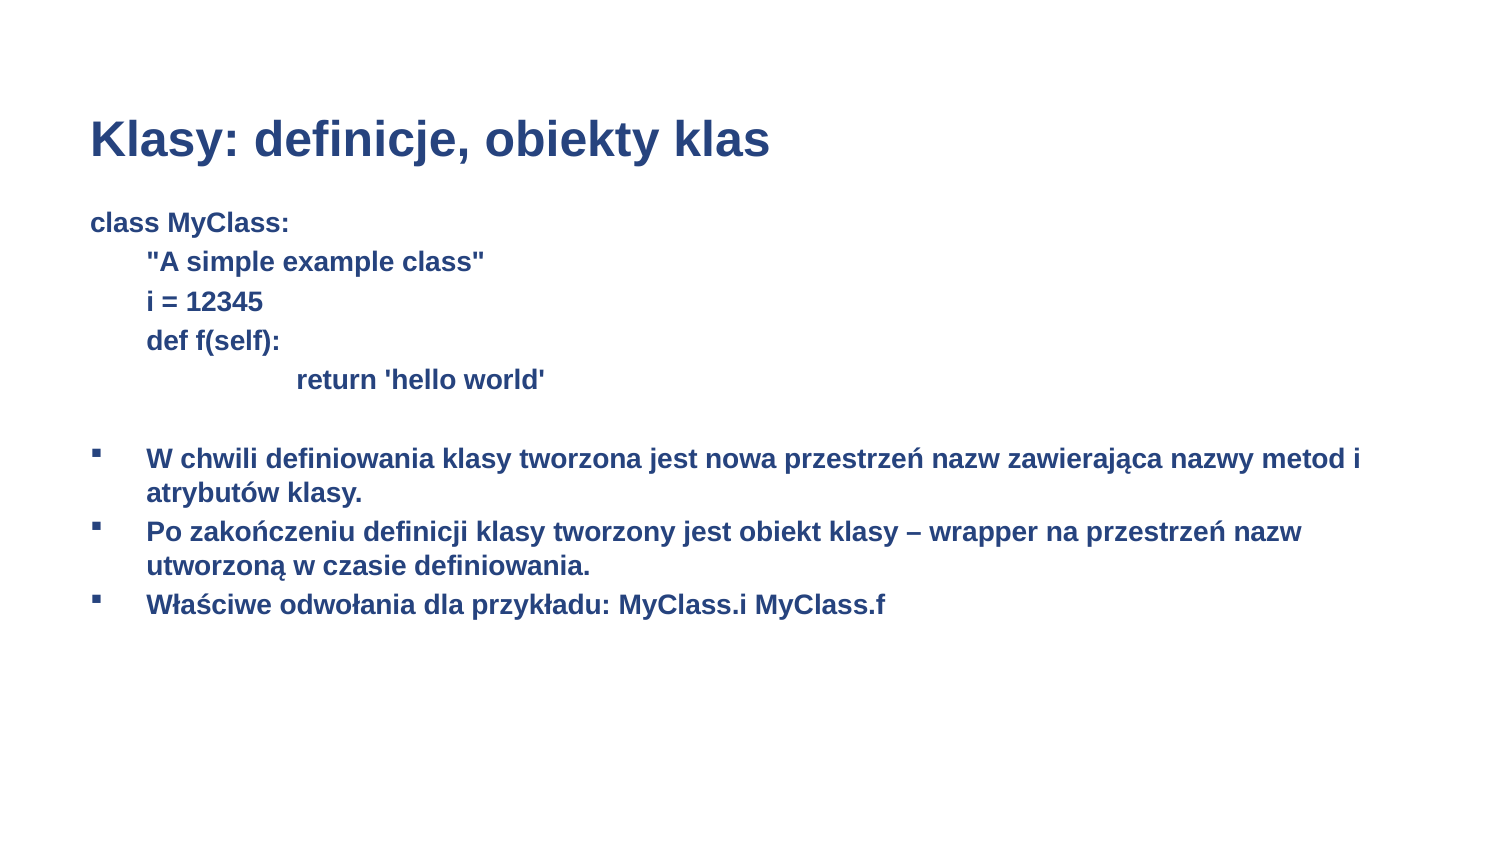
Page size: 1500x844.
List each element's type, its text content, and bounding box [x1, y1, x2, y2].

list class MyClass: "A simple example class" i = 12345 def f(self): return 'hello world' W chwili definiowania klasy tworzona jest nowa przestrzeń nazw zawierająca nazwy metod i atrybutów klasy. Po zakończeniu definicji klasy tworzony jest obiekt klasy – wrapper na przestrzeń nazw utworzoną w czasie definiowania. Właściwe odwołania dla przykładu: MyClass.i MyClass.f [75, 196, 1425, 754]
title Klasy: definicje, obiekty klas [75, 33, 1425, 175]
